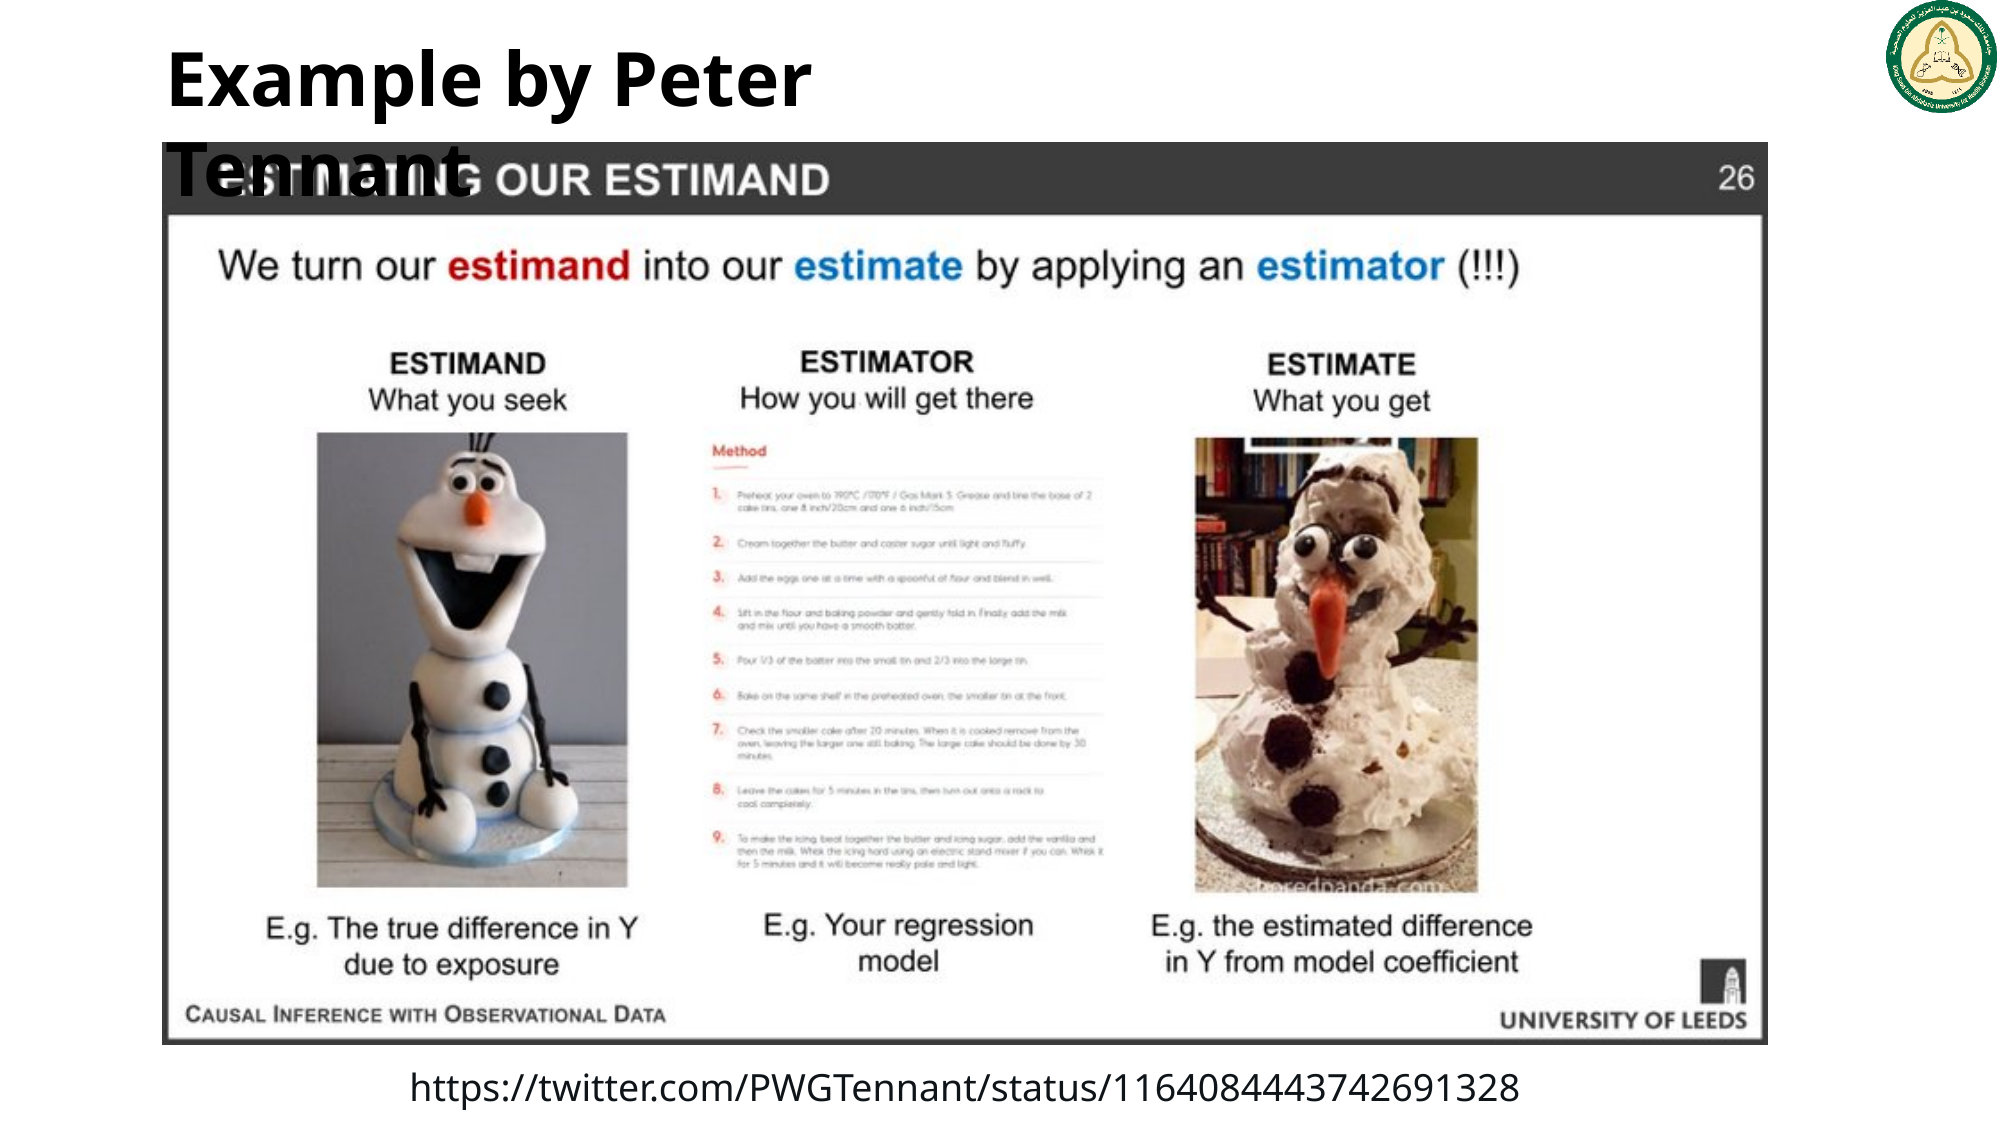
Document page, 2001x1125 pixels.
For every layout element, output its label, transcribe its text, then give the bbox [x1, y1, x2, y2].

text_box Example by Peter Tennant [150, 24, 1000, 220]
picture [162, 142, 1768, 1045]
text_box https://twitter.com/PWGTennant/status/1164084443742691328 [233, 1056, 1697, 1117]
picture [1886, 0, 1997, 113]
